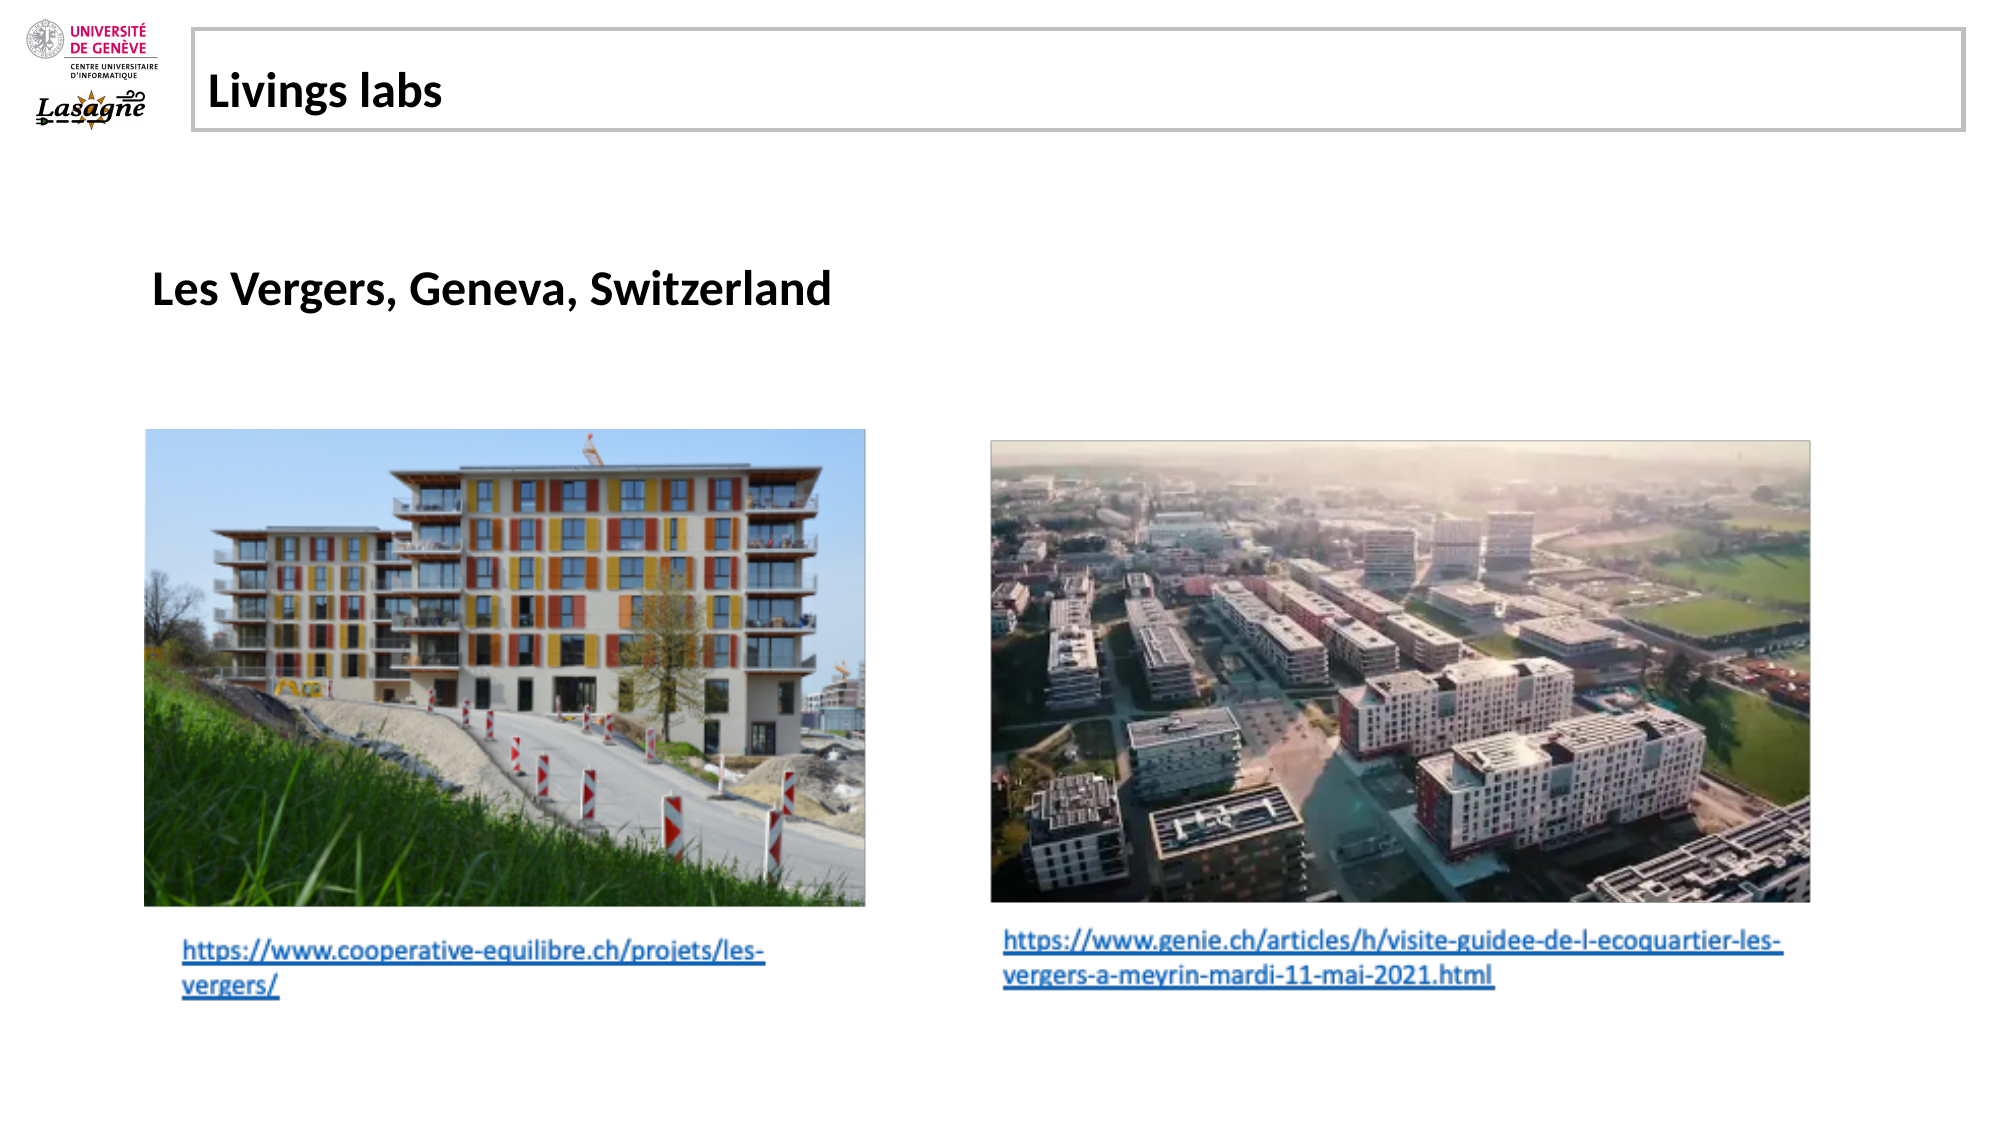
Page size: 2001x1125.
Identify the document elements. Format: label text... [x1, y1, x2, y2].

list Les Vergers, Geneva, Switzerland [137, 254, 1863, 969]
text_box Livings labs [193, 50, 1918, 132]
picture [36, 90, 145, 131]
text_box [193, 29, 1964, 130]
picture [144, 428, 1837, 1021]
picture [21, 10, 166, 88]
